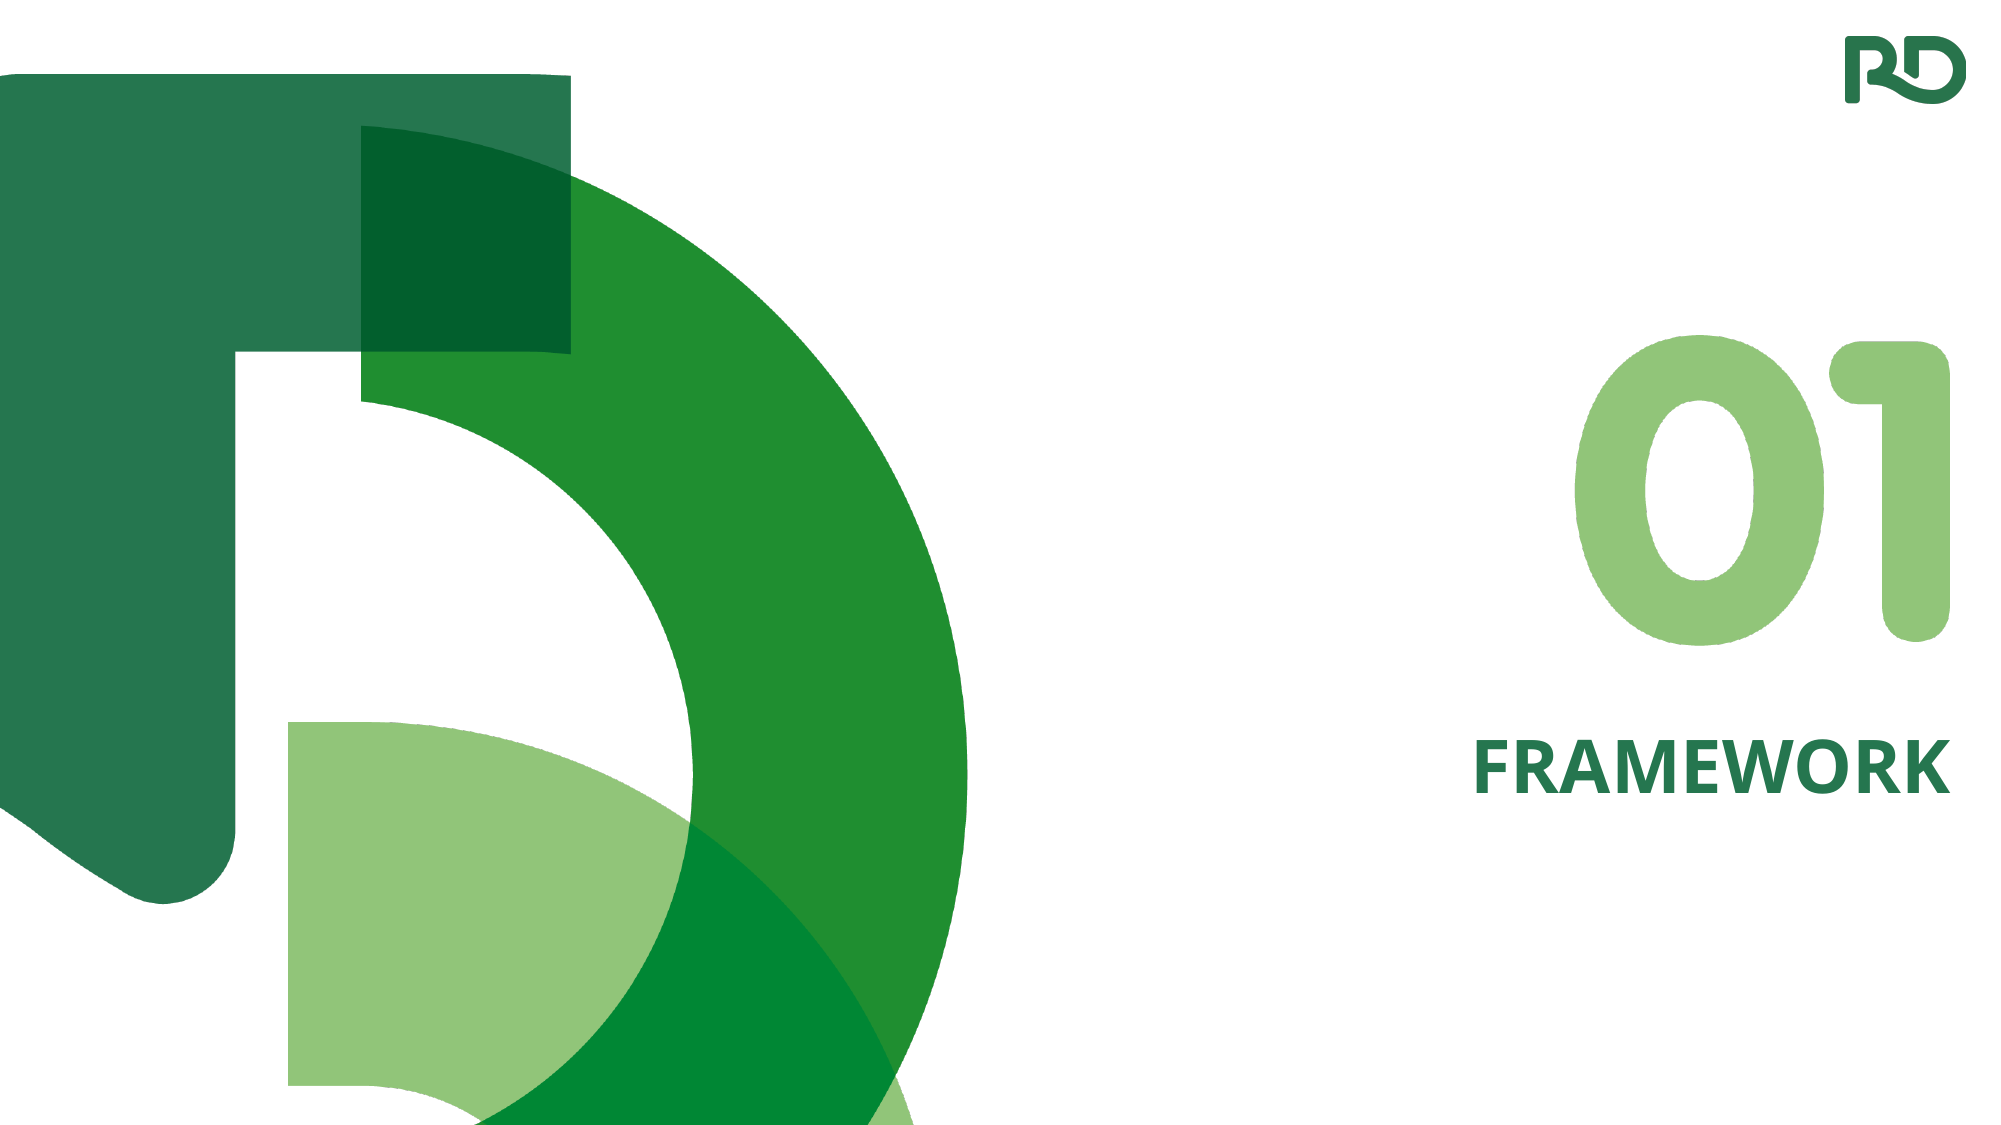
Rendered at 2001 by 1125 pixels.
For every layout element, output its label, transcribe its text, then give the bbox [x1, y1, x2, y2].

picture [1525, 308, 2000, 676]
picture [0, 74, 981, 1125]
title FRAMEWORK [1114, 722, 1967, 818]
